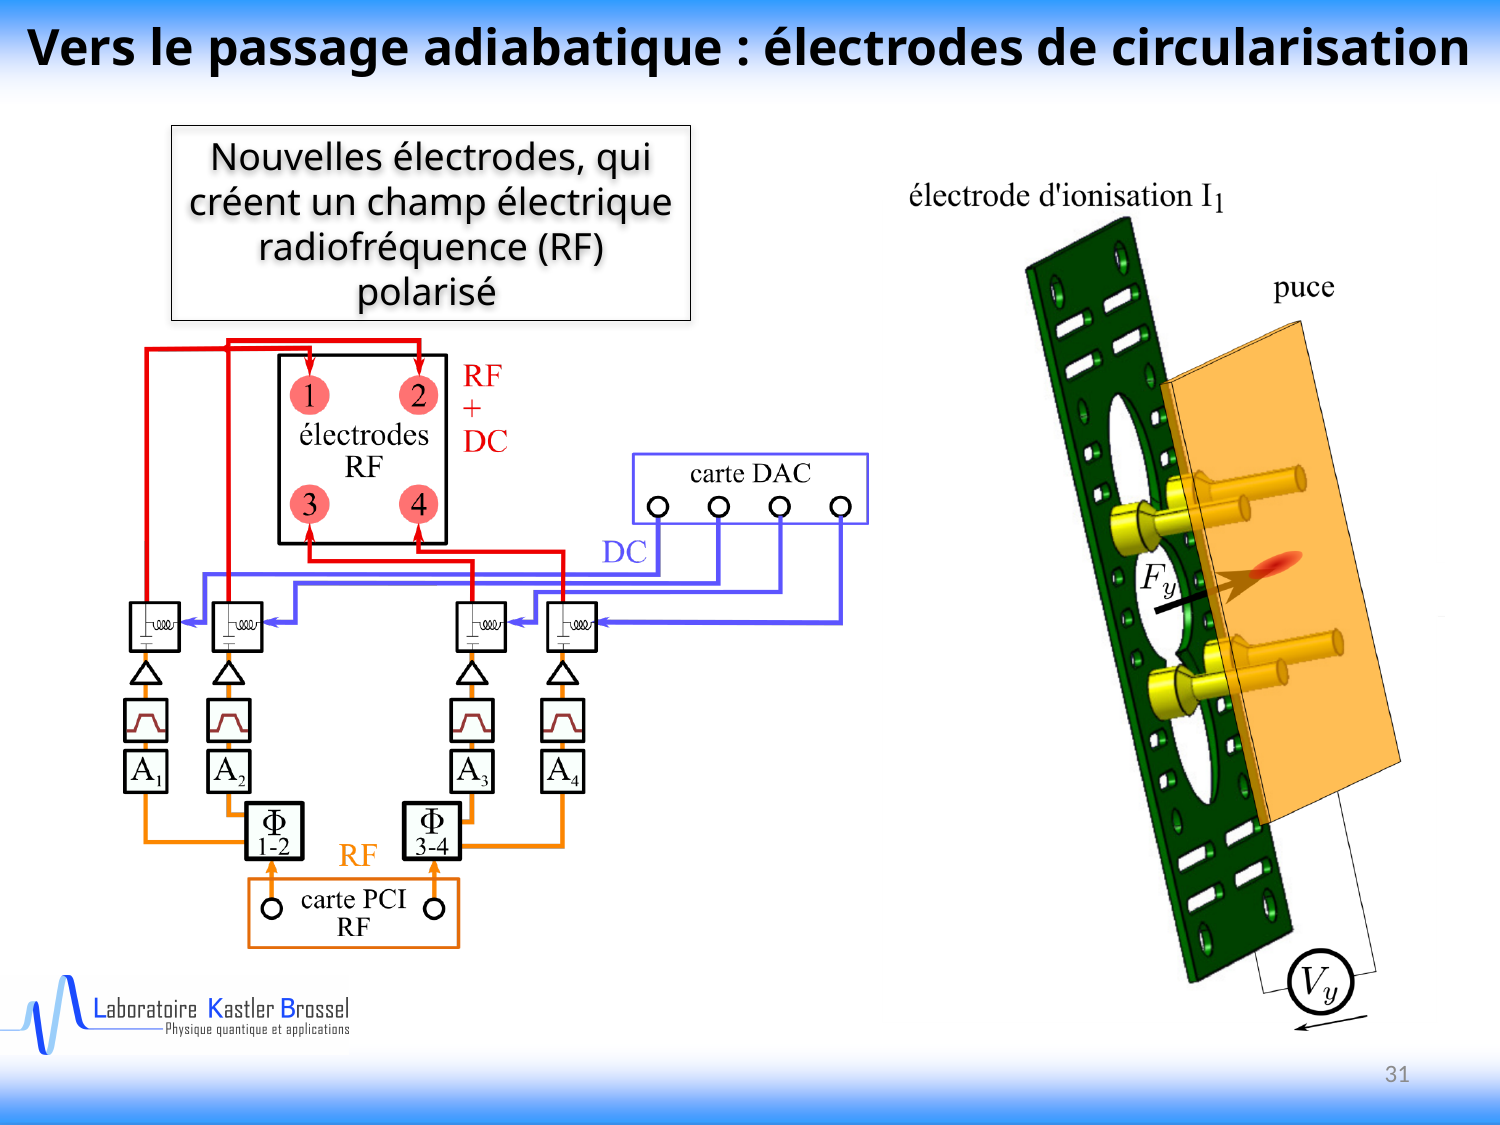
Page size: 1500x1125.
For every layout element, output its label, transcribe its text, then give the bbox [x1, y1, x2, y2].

picture [0, 90, 1500, 1125]
slide_number 31 [1074, 1046, 1425, 1103]
title Vers le passage adiabatique : électrodes de circularisation [0, 0, 1500, 90]
